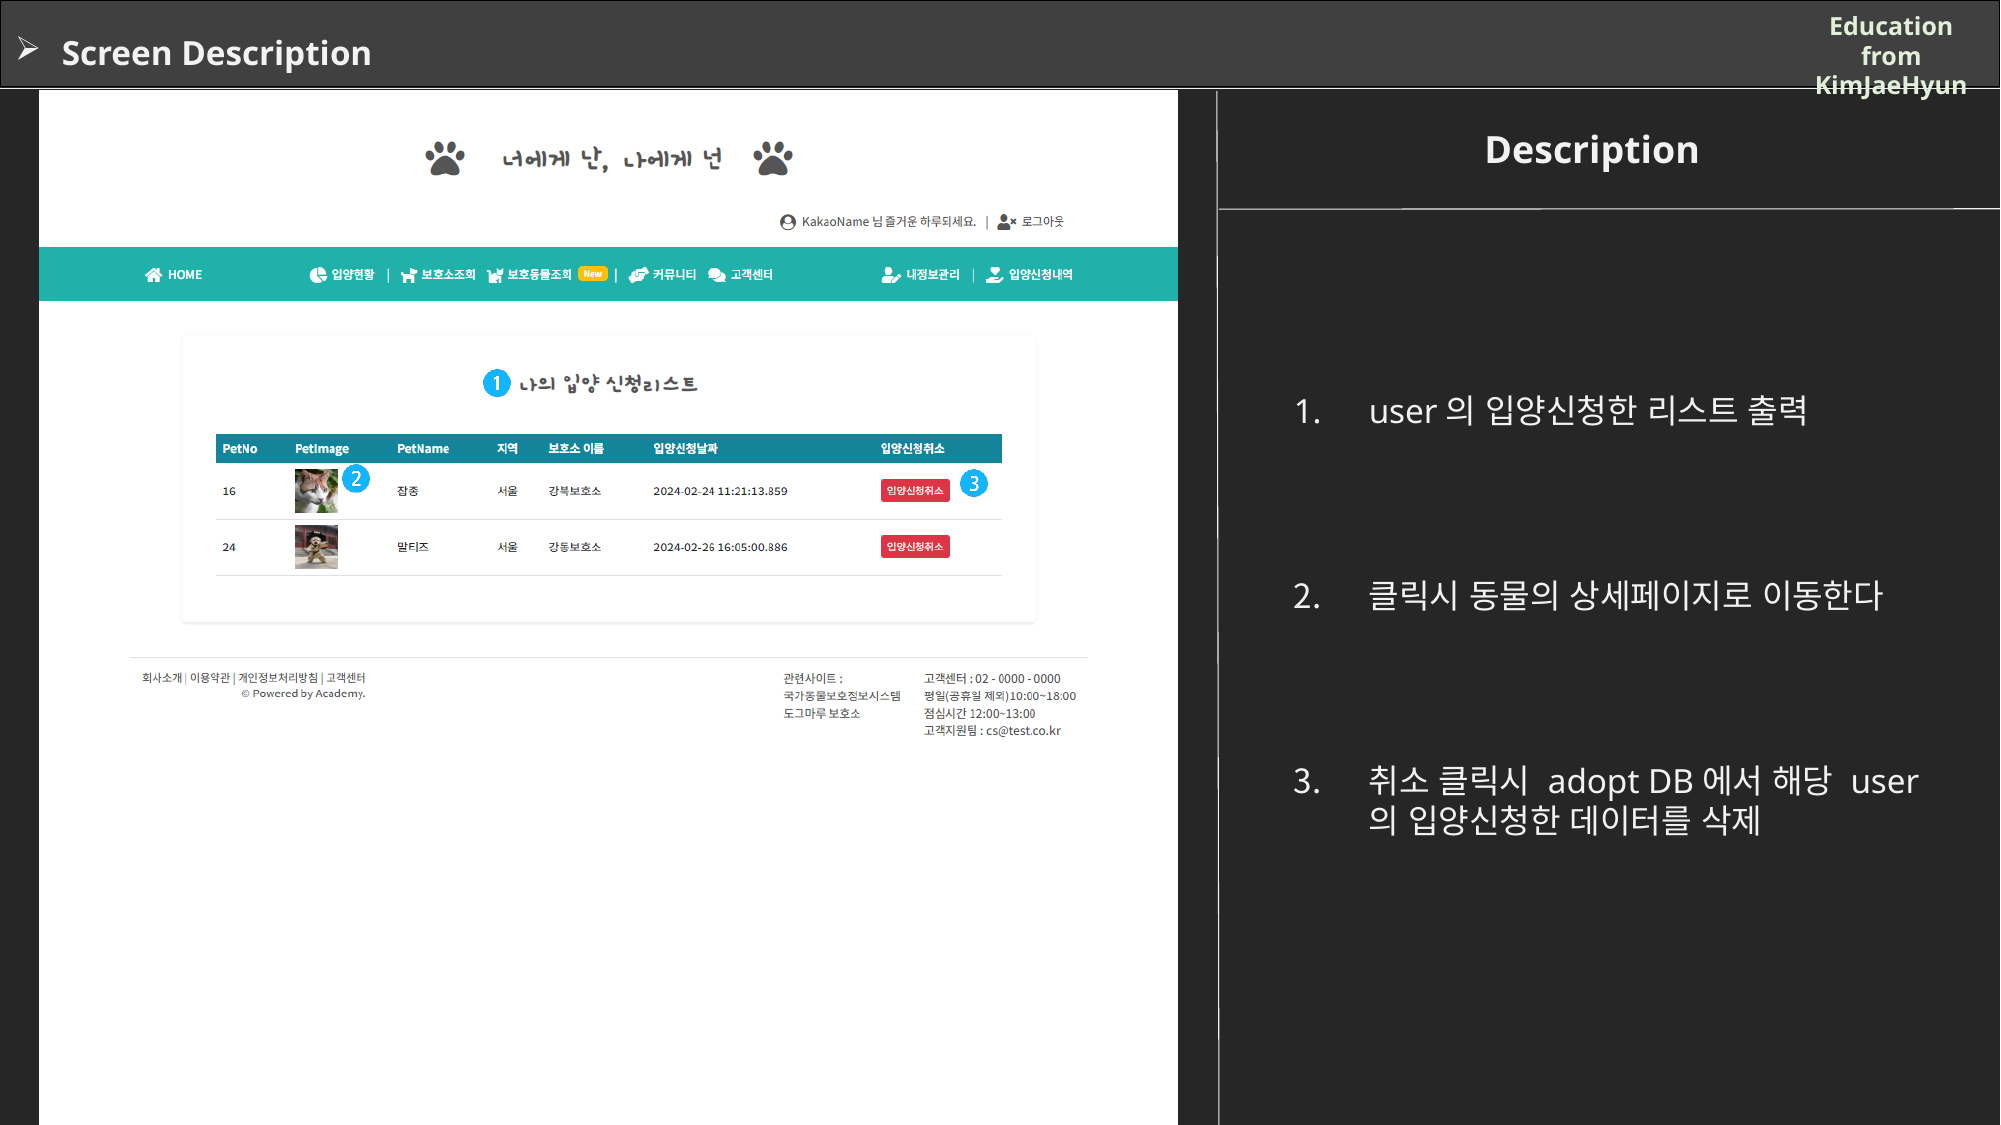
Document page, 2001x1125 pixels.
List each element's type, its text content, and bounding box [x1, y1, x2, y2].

table_header Screen Description [1, 1, 1999, 86]
text_box Description [1452, 118, 1733, 179]
text_box Education from KimJaeHyun [1782, 89, 2000, 108]
text_box user의 입양신청한 리스트 출력 클릭시 동물의 상세페이지로 이동한다 취소 클릭시 adopt DB에서 해당 user의 입양신청한 데이터를 삭제 [1279, 383, 1940, 848]
picture [39, 90, 1178, 1125]
text_box Education from KimJaeHyun [1782, 2, 2000, 88]
